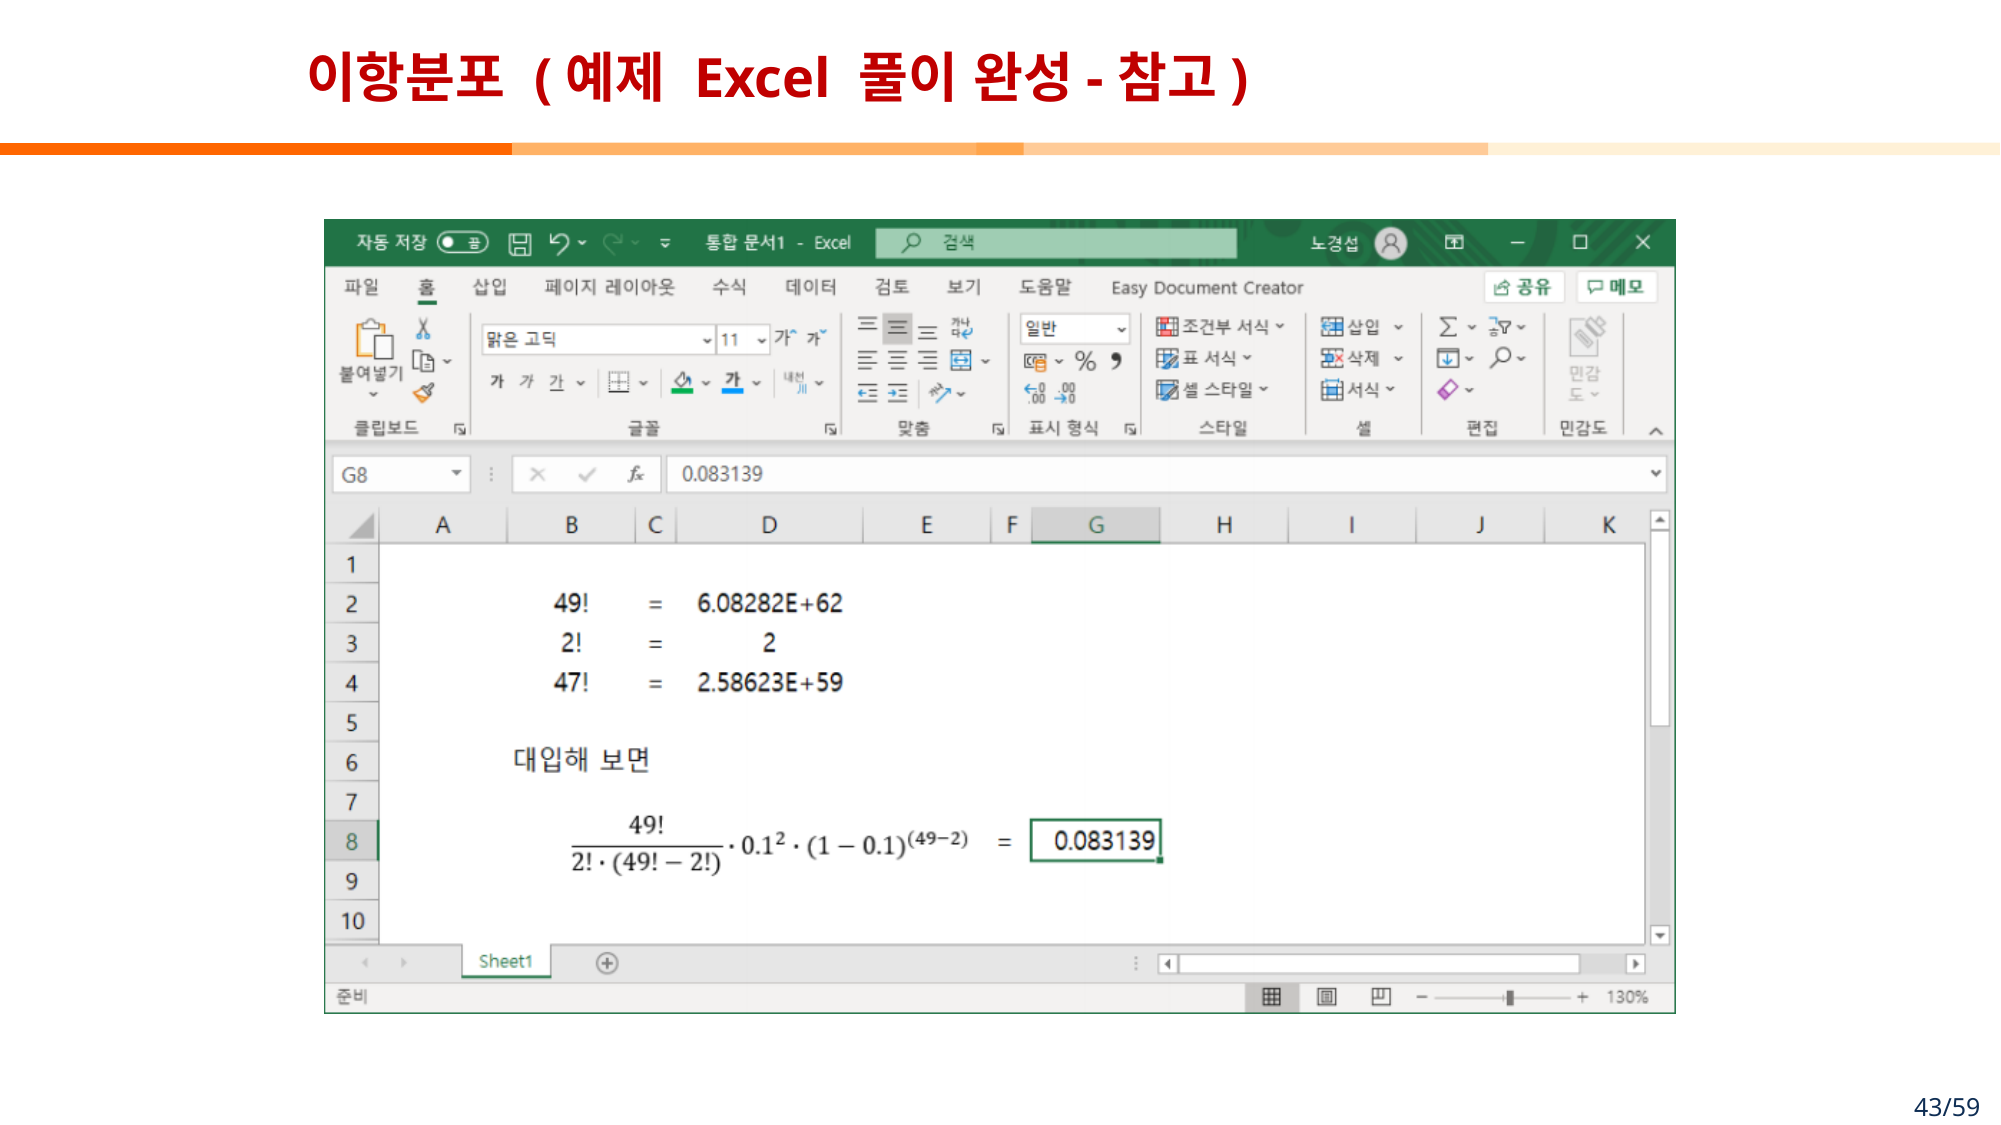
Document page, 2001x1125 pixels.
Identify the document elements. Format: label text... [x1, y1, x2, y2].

picture [323, 219, 1677, 1014]
title 이항분포 (예제 Excel 풀이 완성-참고) [291, 31, 1532, 122]
